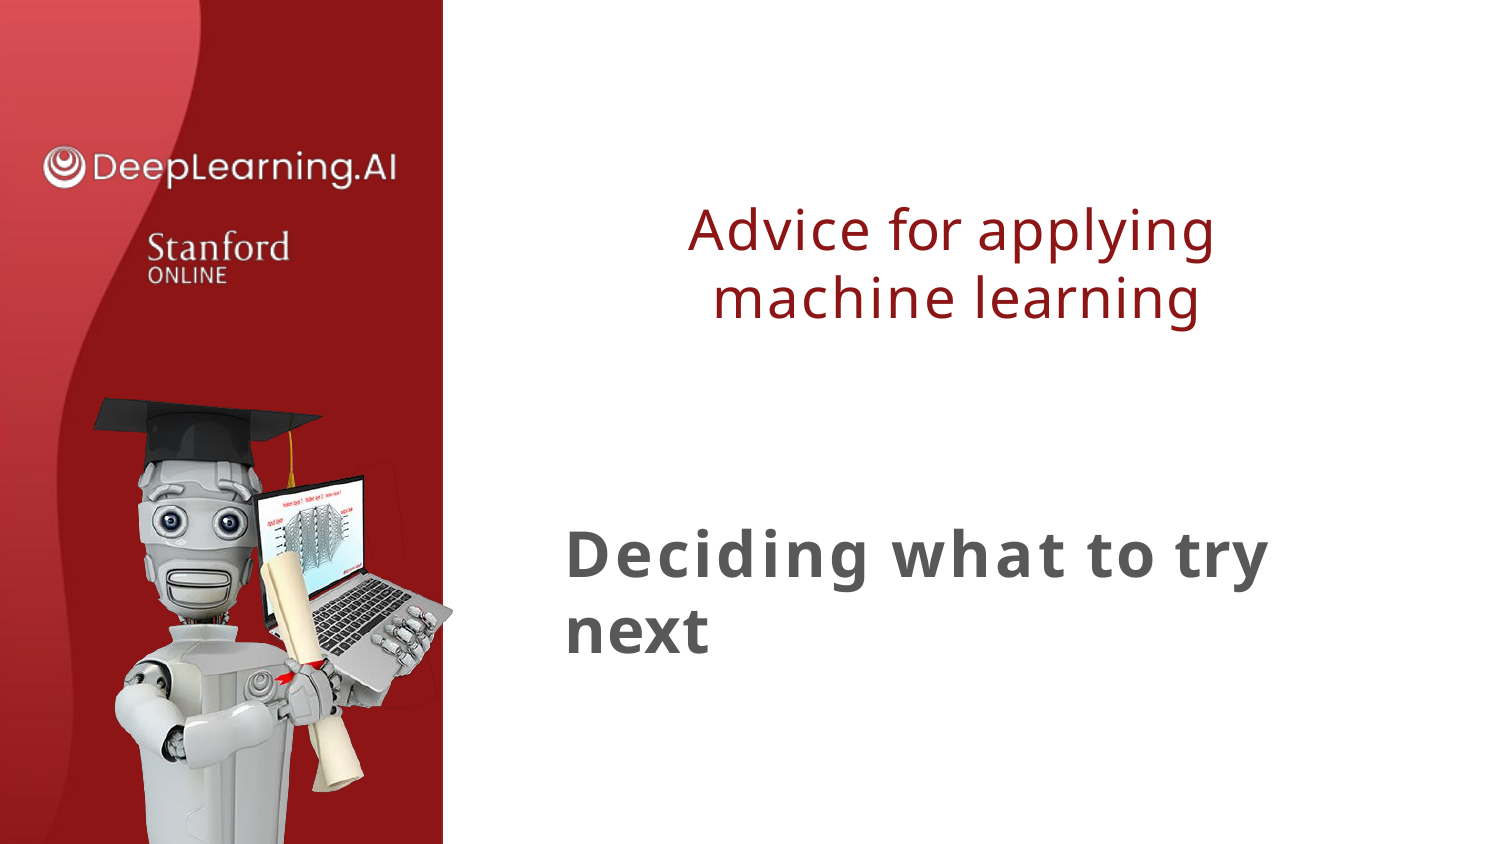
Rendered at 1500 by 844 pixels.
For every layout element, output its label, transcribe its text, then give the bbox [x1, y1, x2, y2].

title Advice for applying machine learning [494, 122, 1431, 336]
picture [0, 0, 463, 844]
text_box Deciding what to try next [562, 510, 1382, 667]
